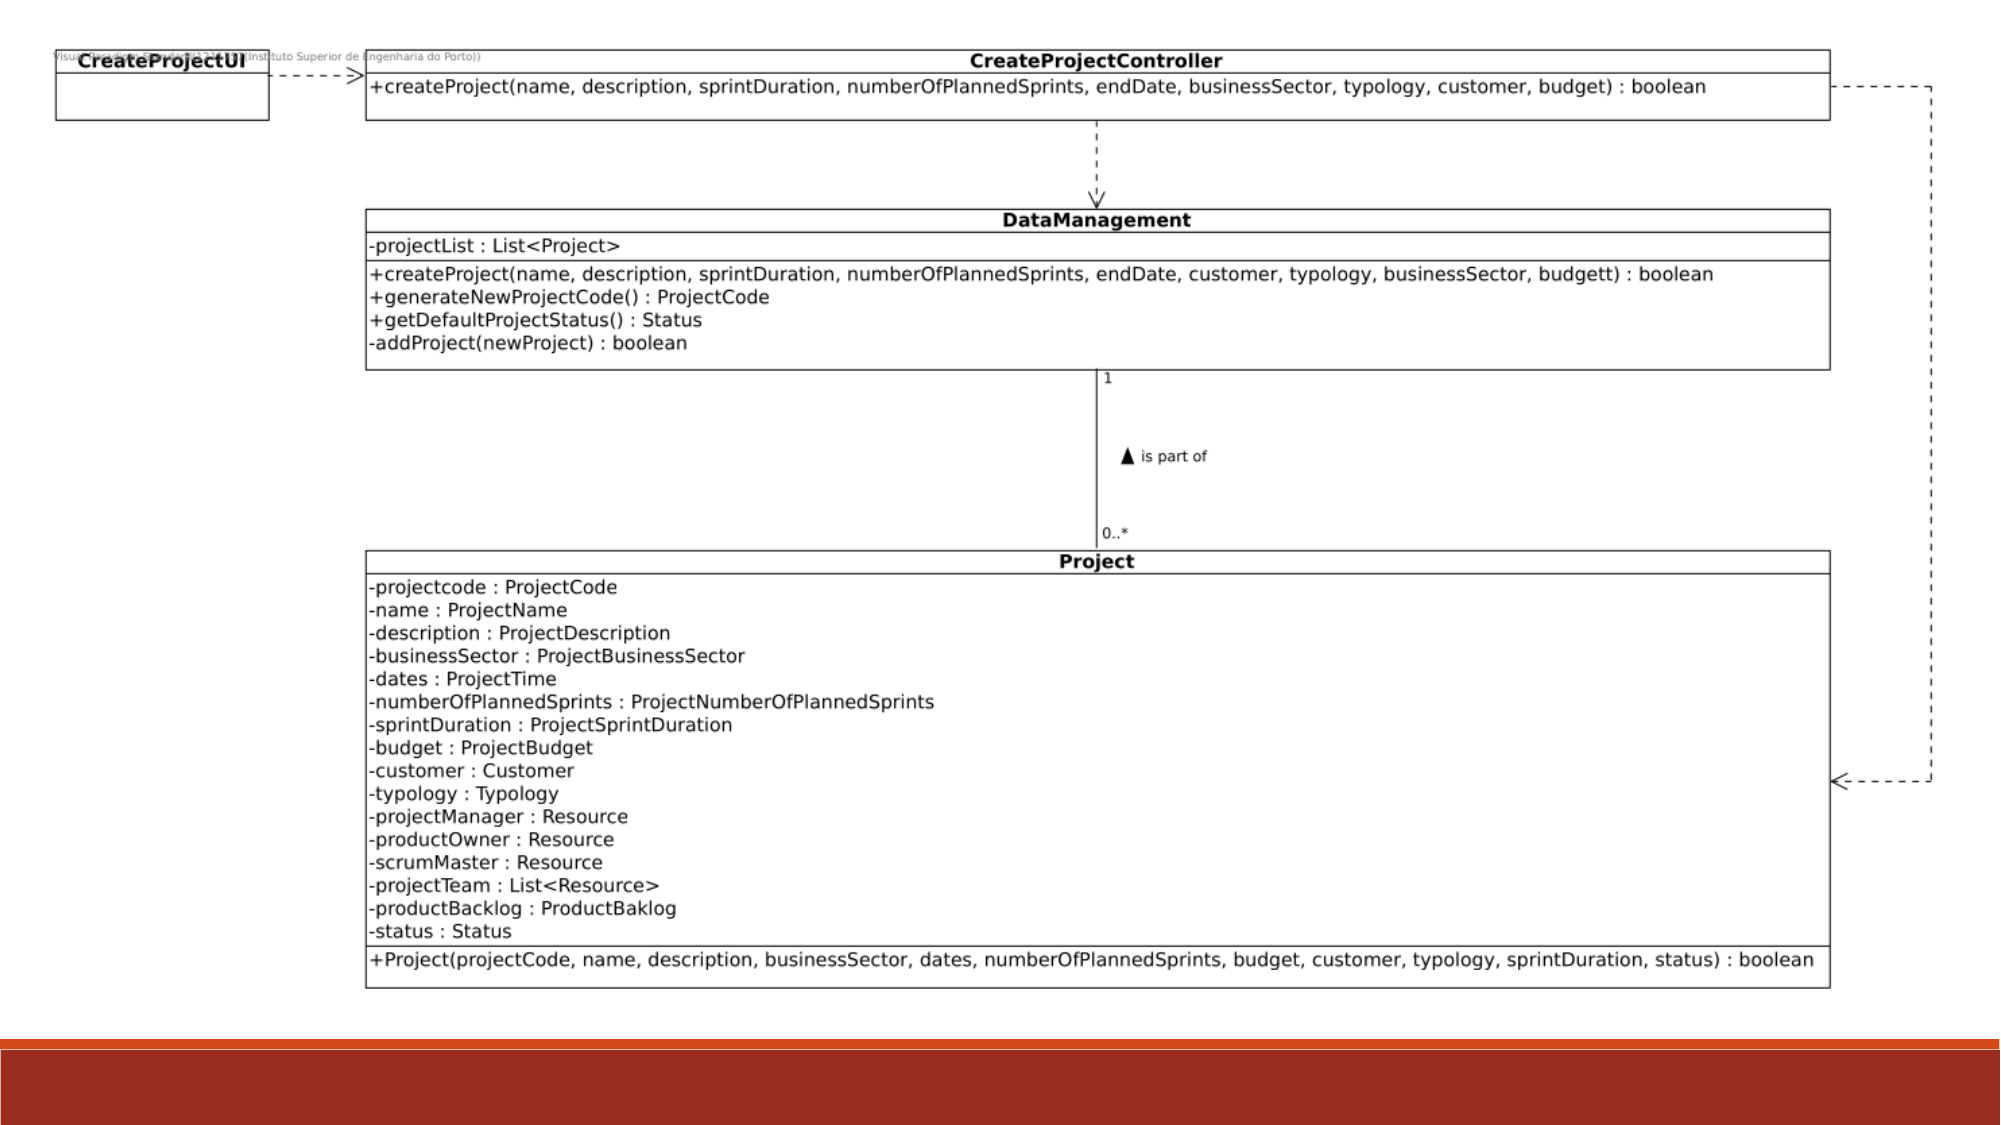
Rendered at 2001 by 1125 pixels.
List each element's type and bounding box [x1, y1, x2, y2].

picture [52, 46, 1936, 993]
